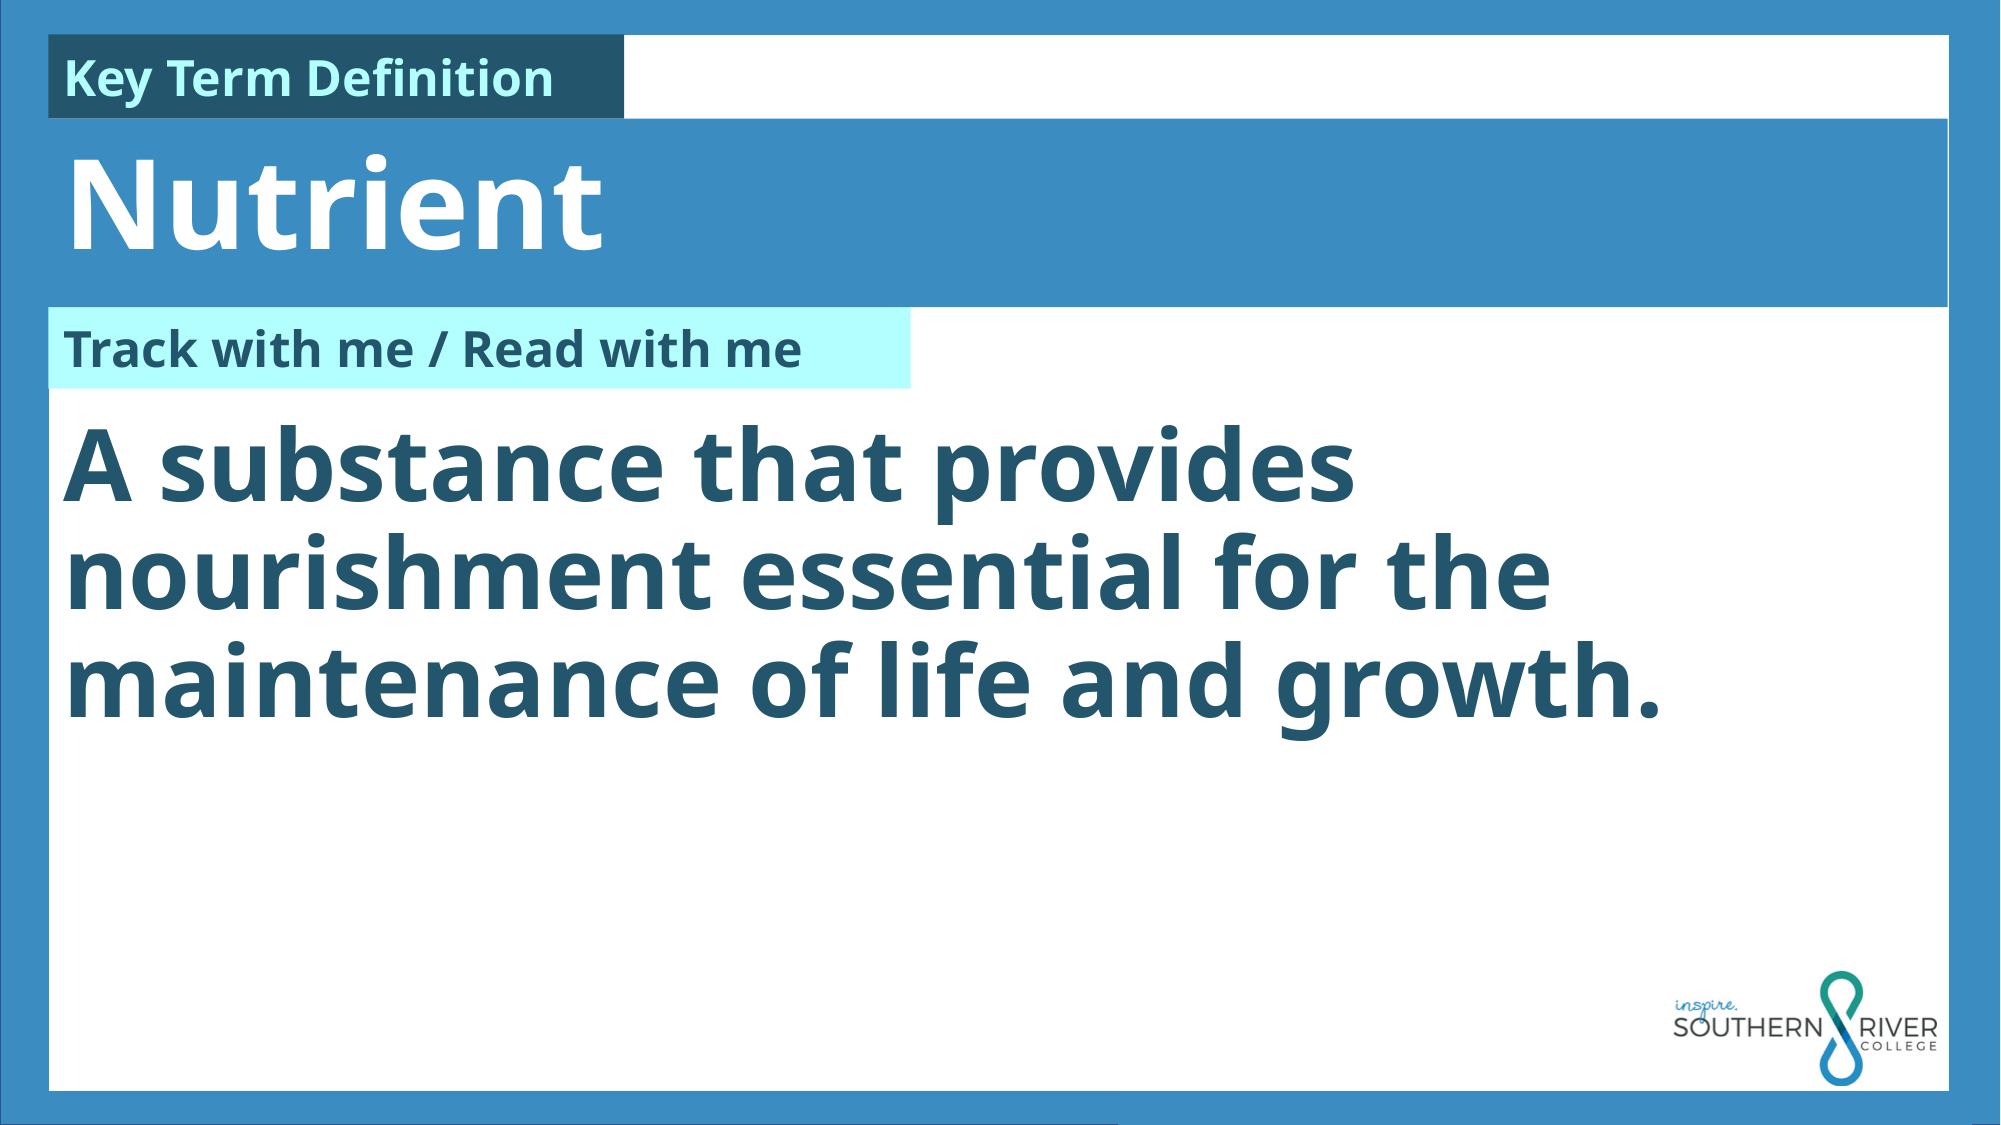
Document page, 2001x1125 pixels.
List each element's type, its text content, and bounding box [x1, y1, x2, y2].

picture [0, 0, 2001, 1125]
list Nutrient [48, 118, 1948, 308]
list A substance that provides nourishment essential for the maintenance of life and growth. [48, 391, 1948, 1088]
